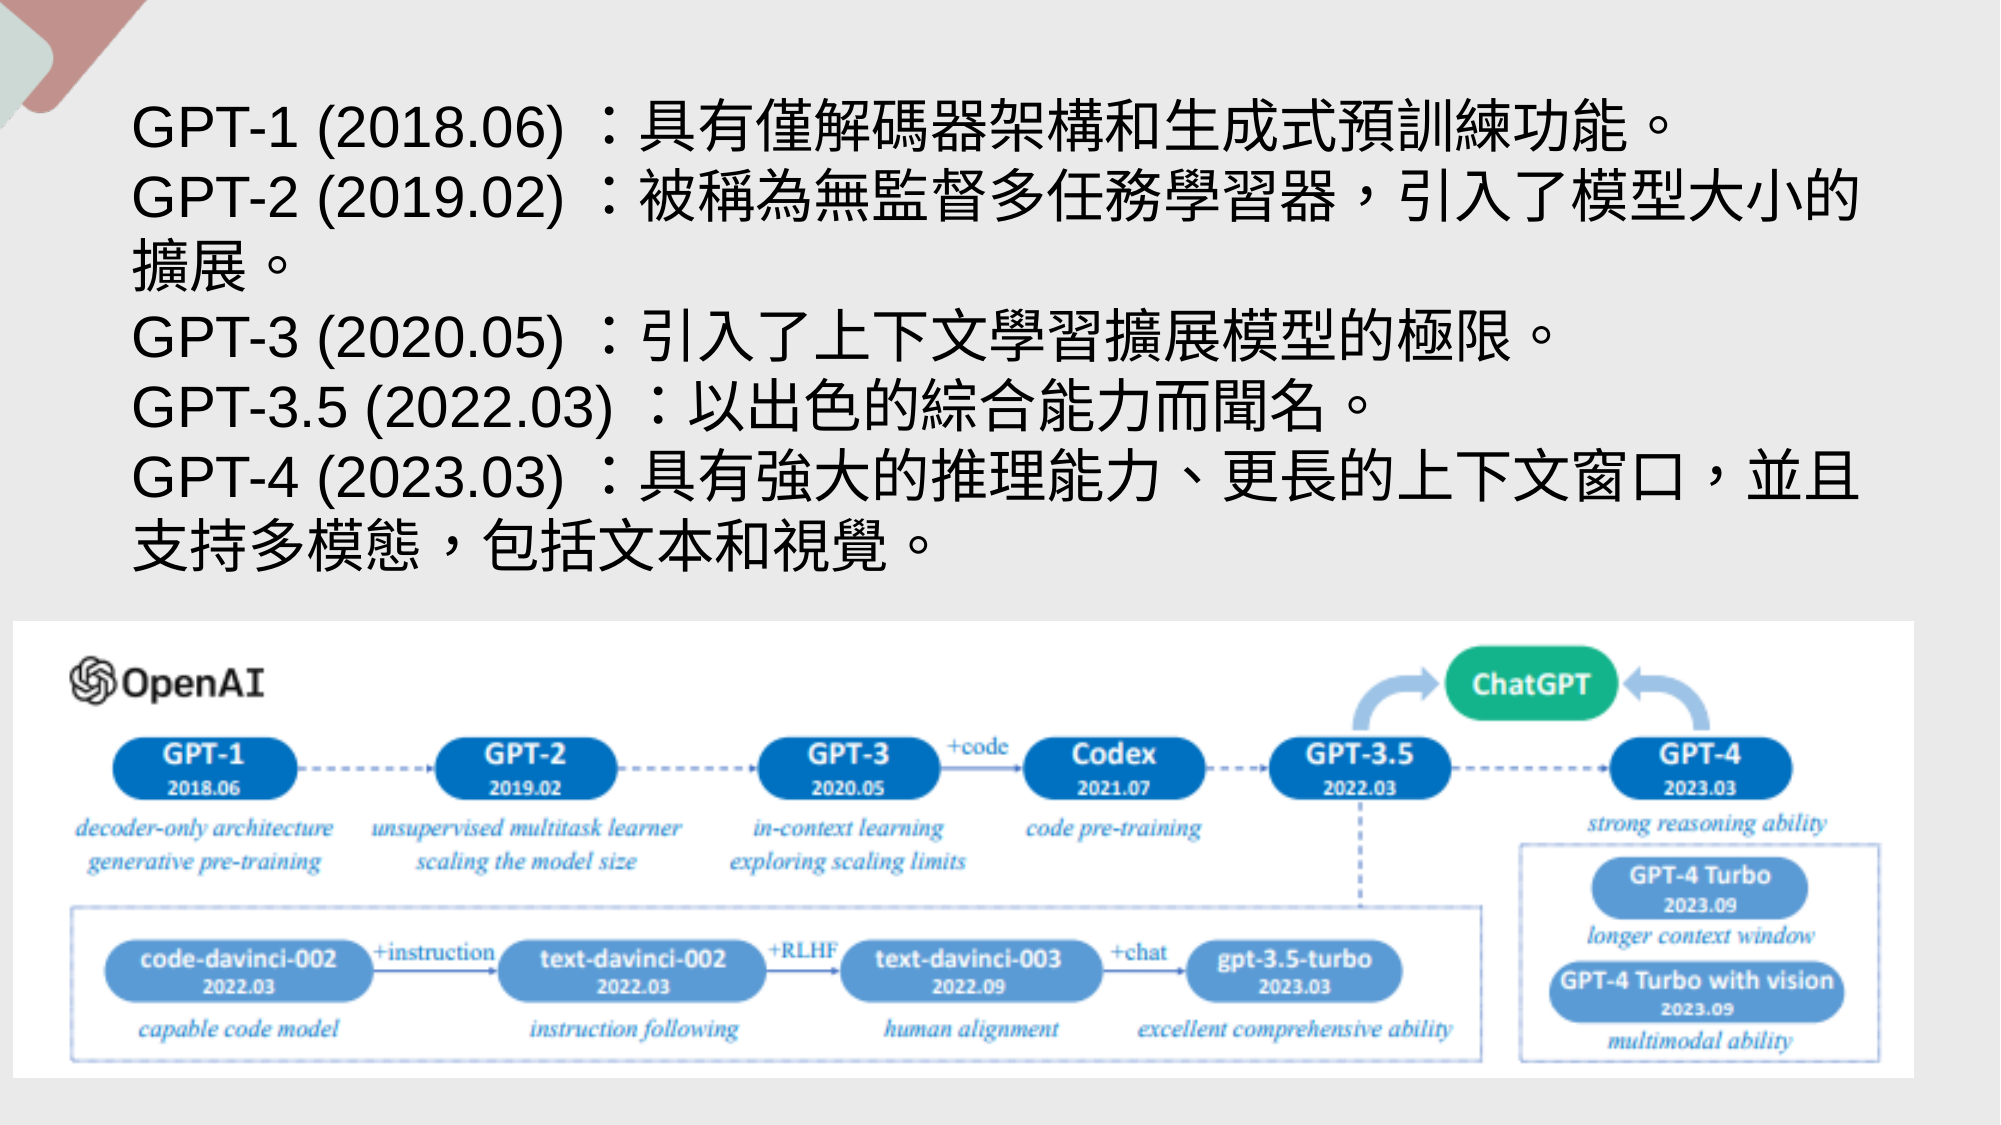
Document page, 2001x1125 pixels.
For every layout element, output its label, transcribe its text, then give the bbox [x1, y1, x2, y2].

picture [0, 0, 148, 131]
picture [13, 621, 1914, 1079]
text_box GPT-1 (2018.06)：具有僅解碼器架構和生成式預訓練功能。 GPT-2 (2019.02)：被稱為無監督多任務學習器，引入了模型大小的擴展。 GPT-3 (2020.05)：引入了上下文學習擴展模型的極限。 GPT-3.5 (2022.03)：以出色的綜合能力而聞名。 GPT-4 (2023.03)：具有強大的推理能力、更長的上下文窗口，並且支持多模態，包括文本和視覺。 [117, 82, 1914, 587]
